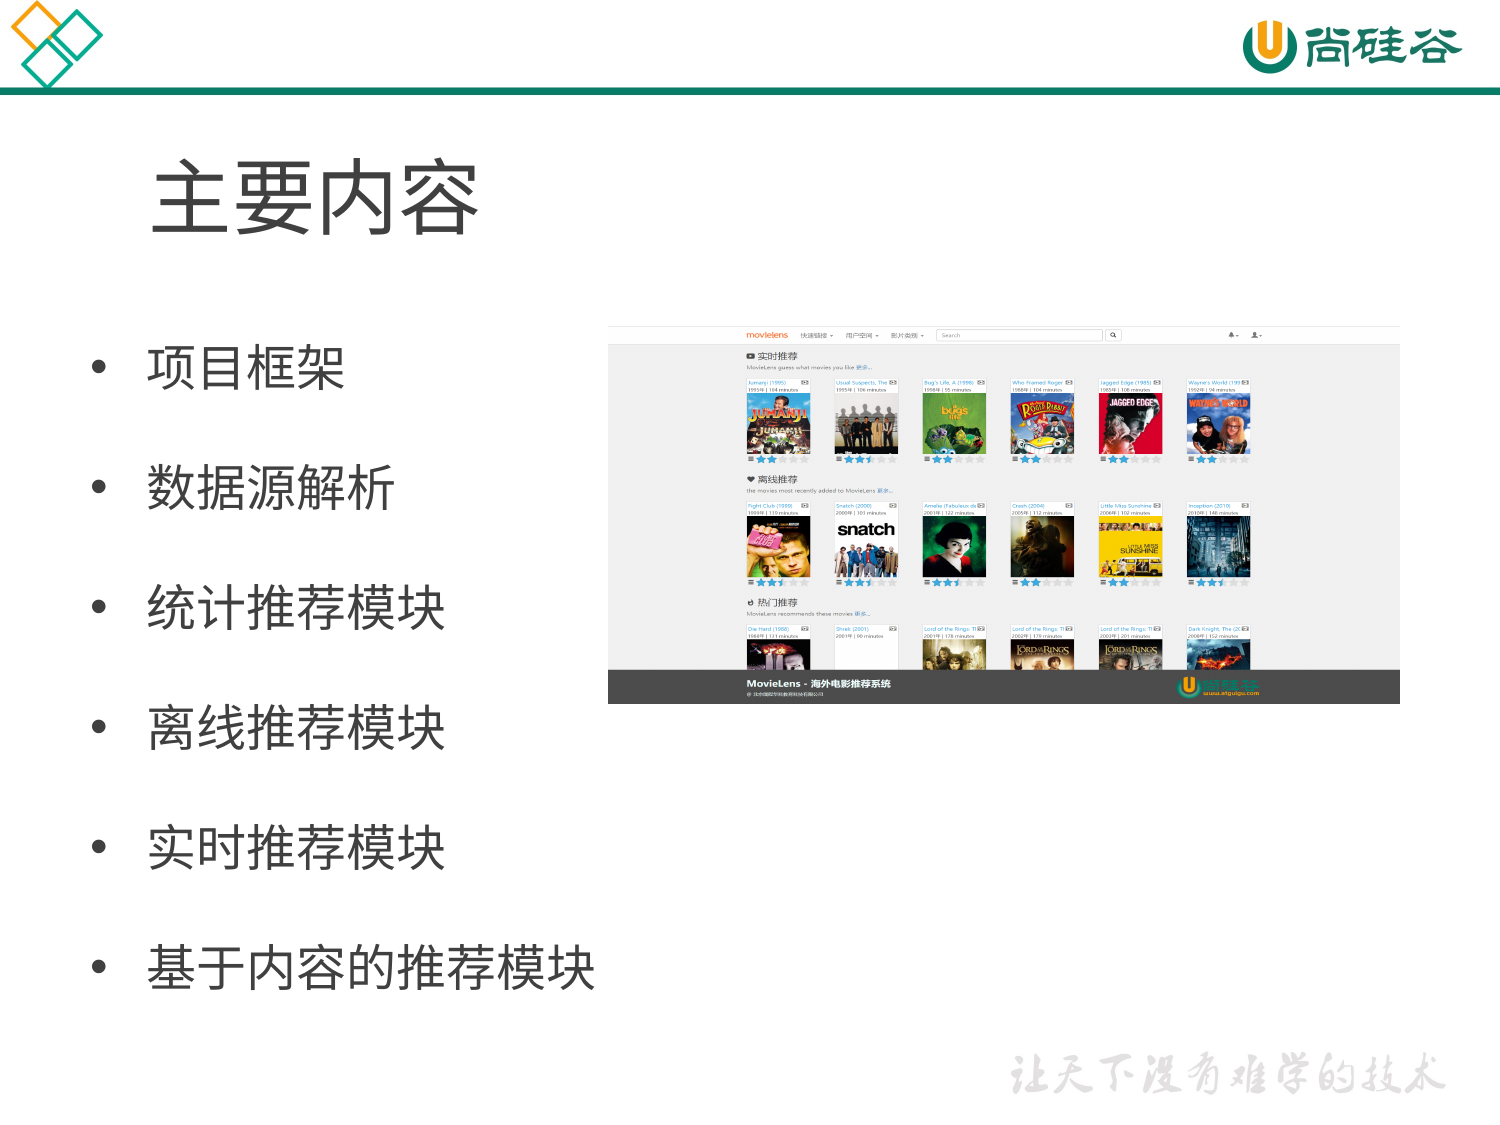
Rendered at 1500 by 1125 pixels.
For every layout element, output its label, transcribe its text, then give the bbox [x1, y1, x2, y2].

list 项目框架 数据源解析 统计推荐模块 离线推荐模块 实时推荐模块 基于内容的推荐模块 [75, 290, 1425, 1012]
title 主要内容 [75, 101, 1425, 290]
picture [0, 0, 1500, 1125]
